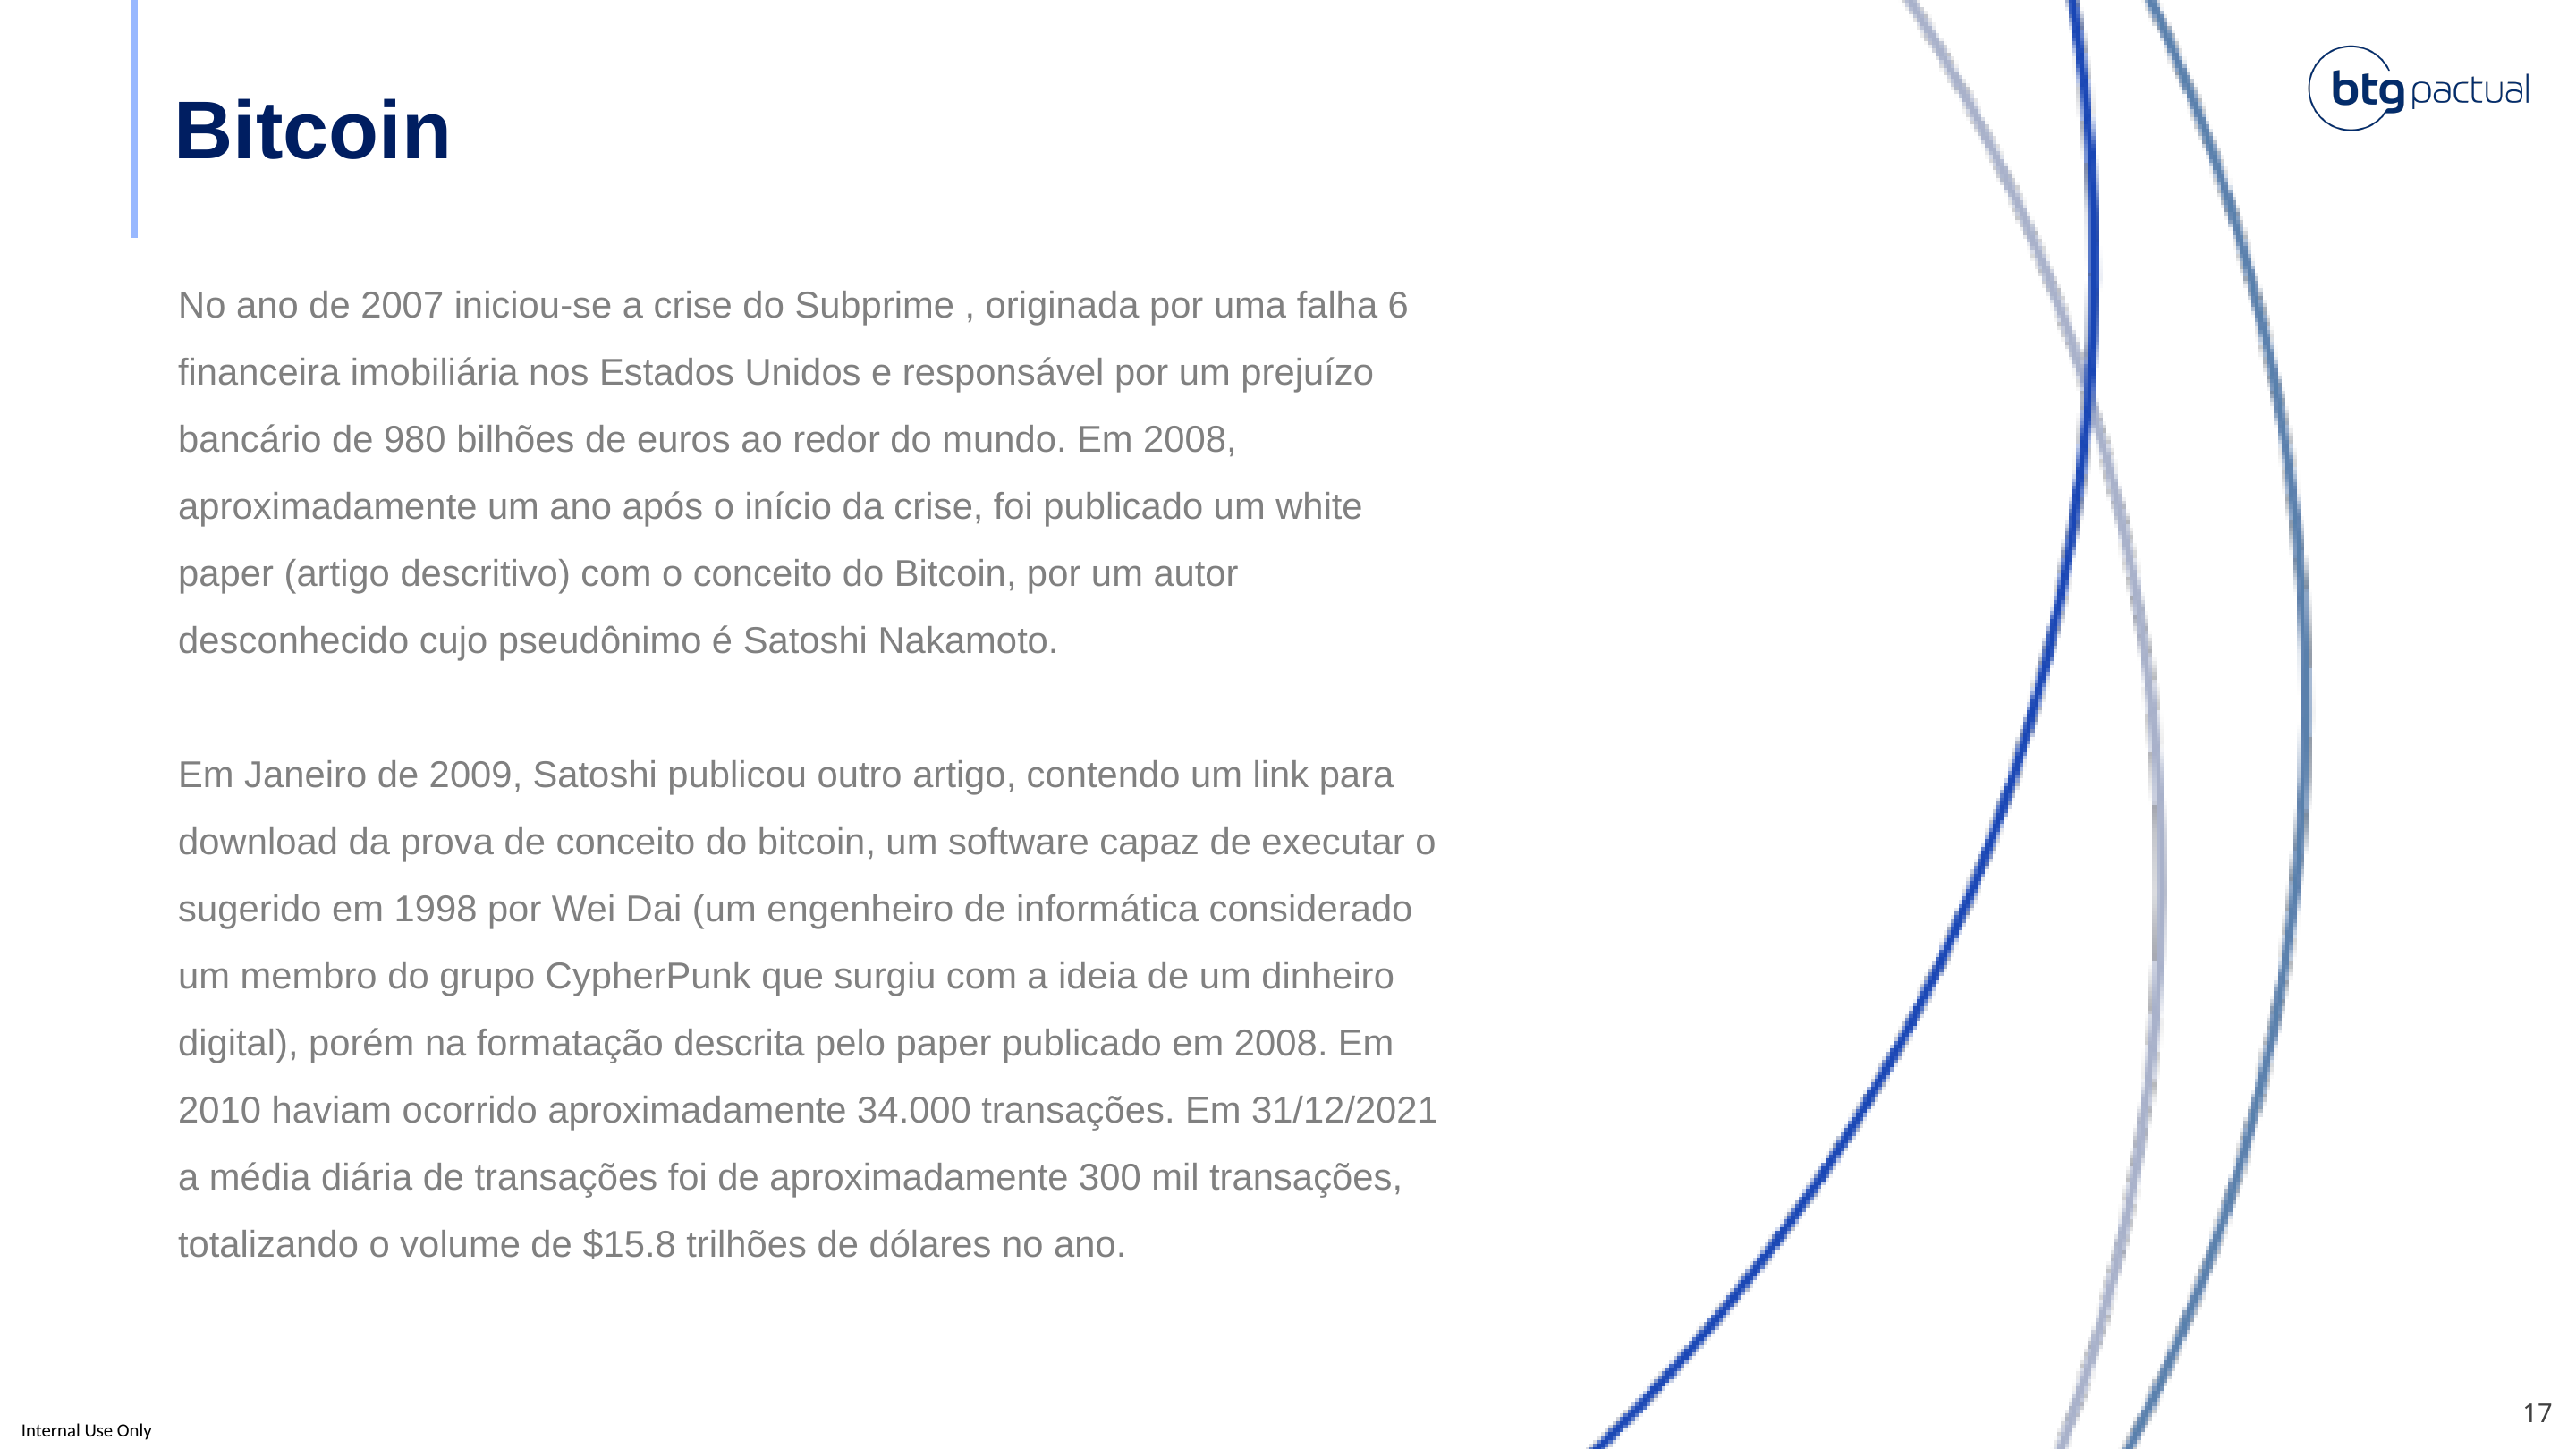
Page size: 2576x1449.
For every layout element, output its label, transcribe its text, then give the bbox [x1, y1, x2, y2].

text_box No ano de 2007 iniciou-se a crise do Subprime , originada por uma falha 6 financeira imobiliária nos Estados Unidos e responsável por um prejuízo bancário de 980 bilhões de euros ao redor do mundo. Em 2008, aproximadamente um ano após o início da crise, foi publicado um white paper (artigo descritivo) com o conceito do Bitcoin, por um autor desconhecido cujo pseudônimo é Satoshi Nakamoto. Em Janeiro de 2009, Satoshi publicou outro artigo, contendo um link para download da prova de conceito do bitcoin, um software capaz de executar o sugerido em 1998 por Wei Dai (um engenheiro de informática considerado um membro do grupo CypherPunk que surgiu com a ideia de um dinheiro digital), porém na formatação descrita pelo paper publicado em 2008. Em 2010 haviam ocorrido aproximadamente 34.000 transações. Em 31/12/2021 a média diária de transações foi de aproximadamente 300 mil transações, totalizando o volume de $15.8 trilhões de dólares no ano. [165, 251, 1476, 1272]
list Bitcoin [160, 69, 1574, 182]
picture [1579, 0, 2531, 1449]
